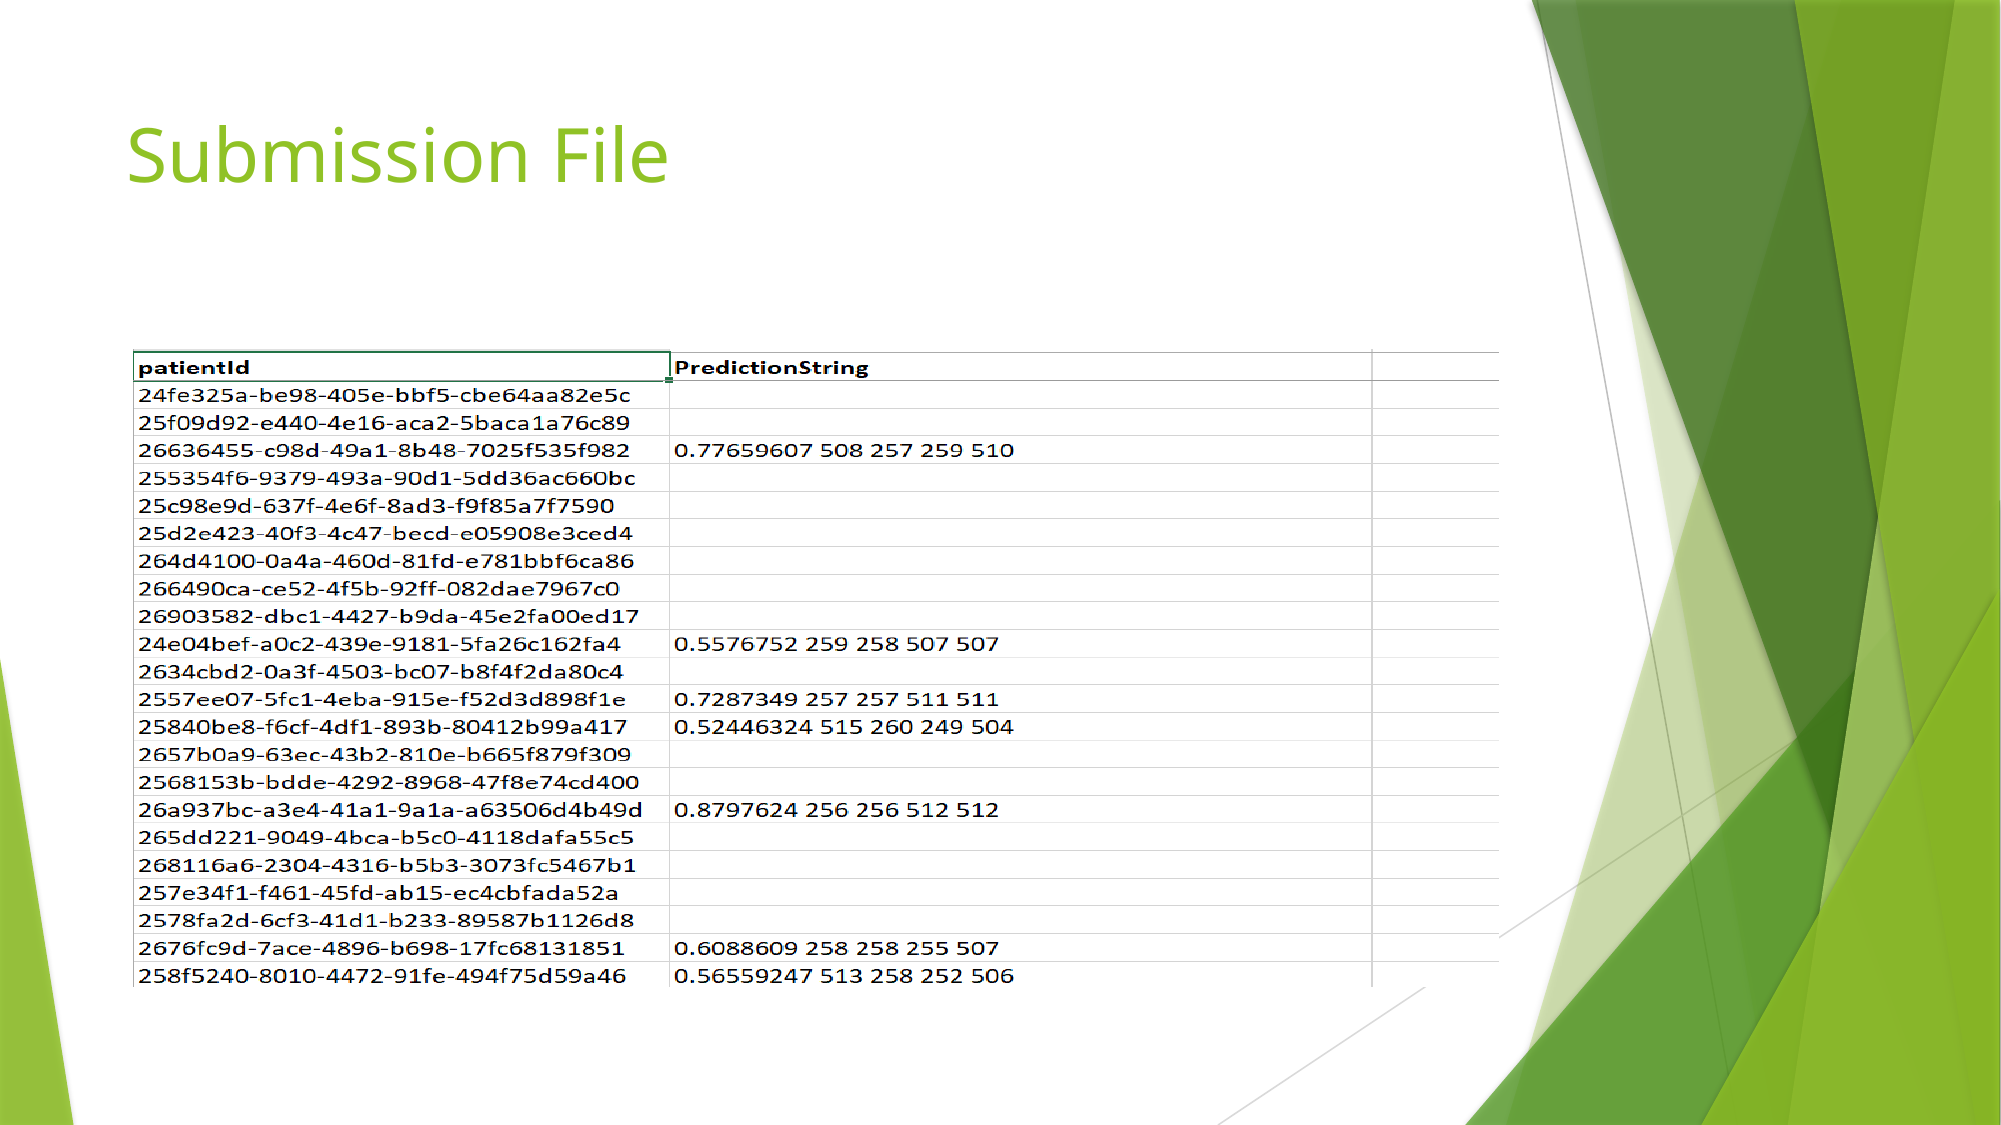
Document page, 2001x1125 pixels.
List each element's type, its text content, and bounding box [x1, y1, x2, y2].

title Submission File [111, 99, 1522, 317]
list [133, 349, 1499, 988]
